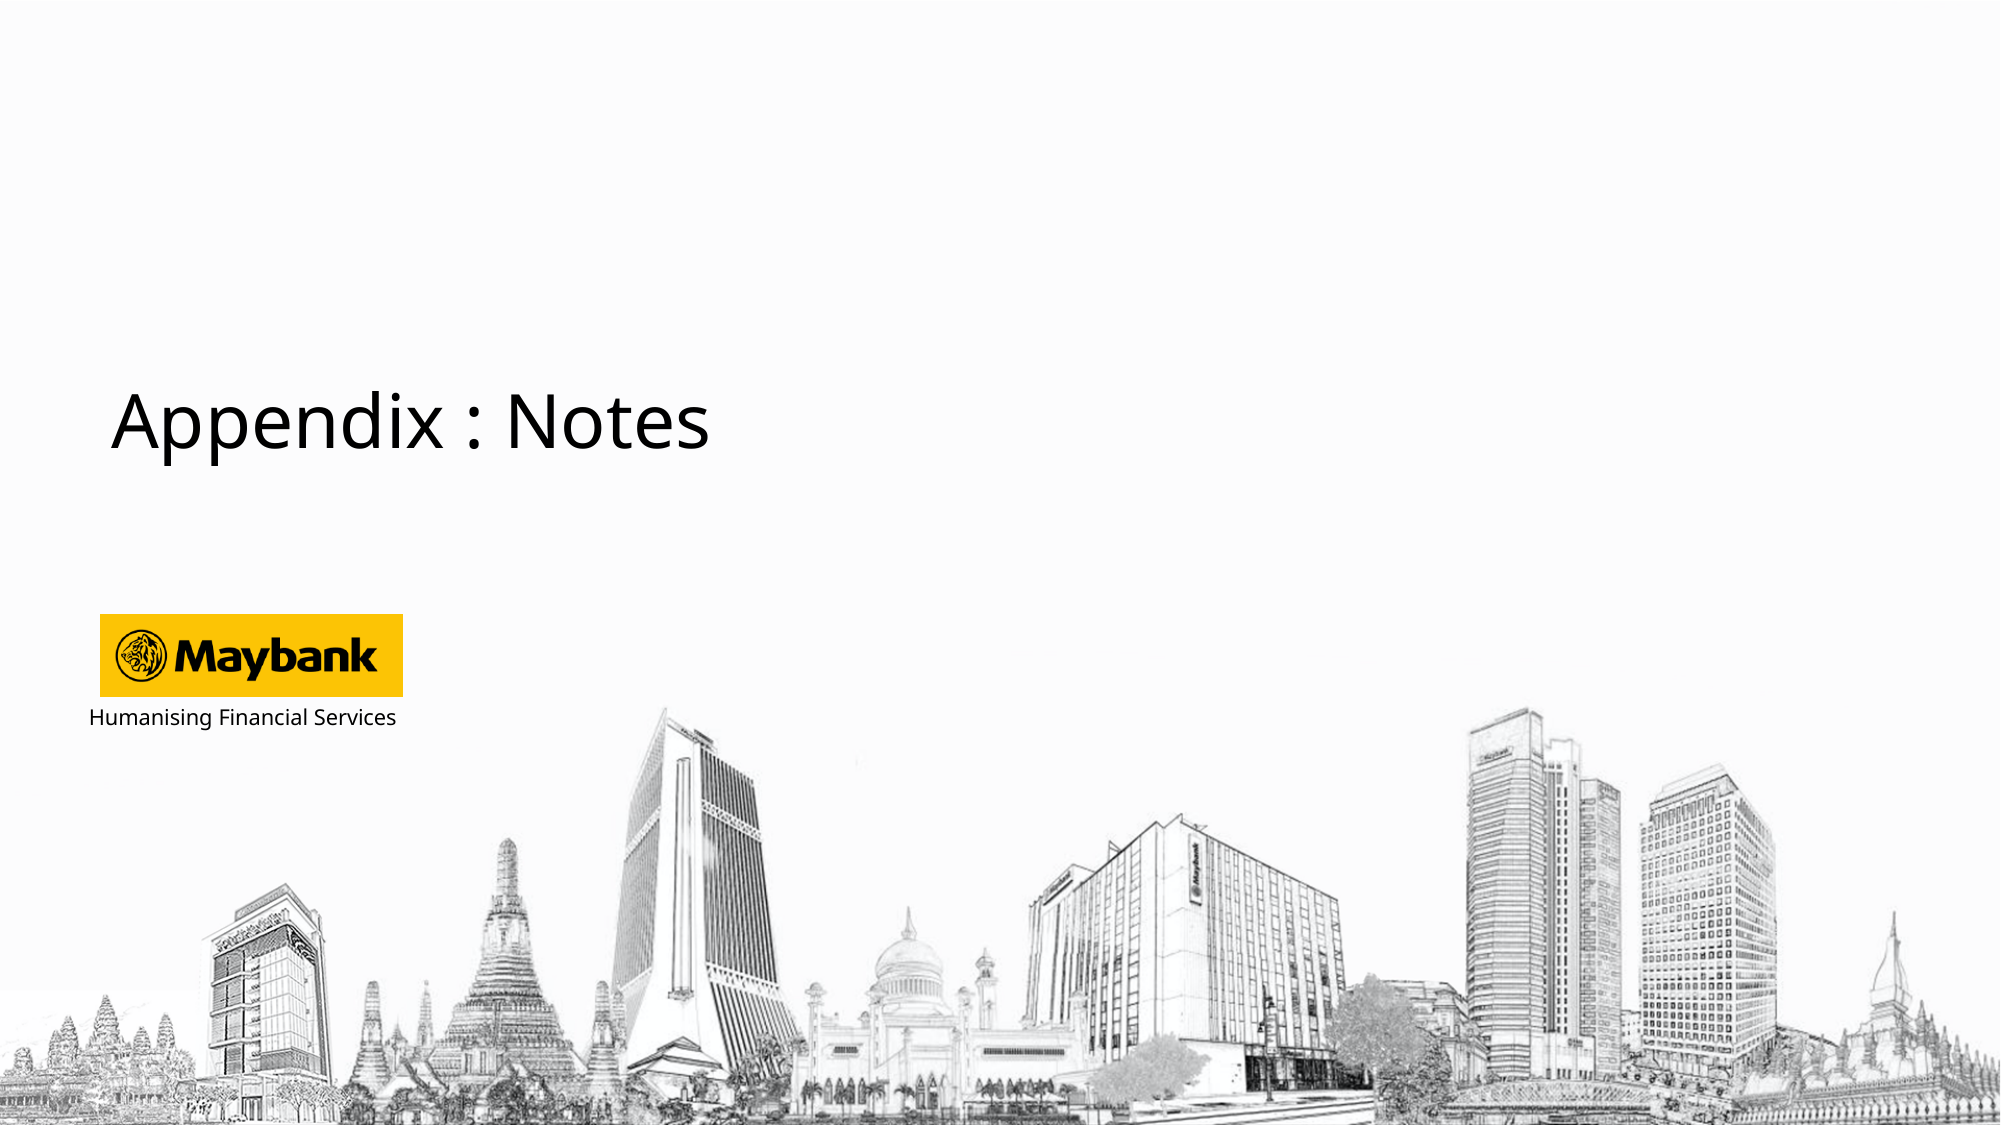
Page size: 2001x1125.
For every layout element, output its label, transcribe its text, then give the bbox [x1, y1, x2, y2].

picture [0, 0, 2001, 1125]
title Appendix : Notes [96, 353, 1750, 472]
